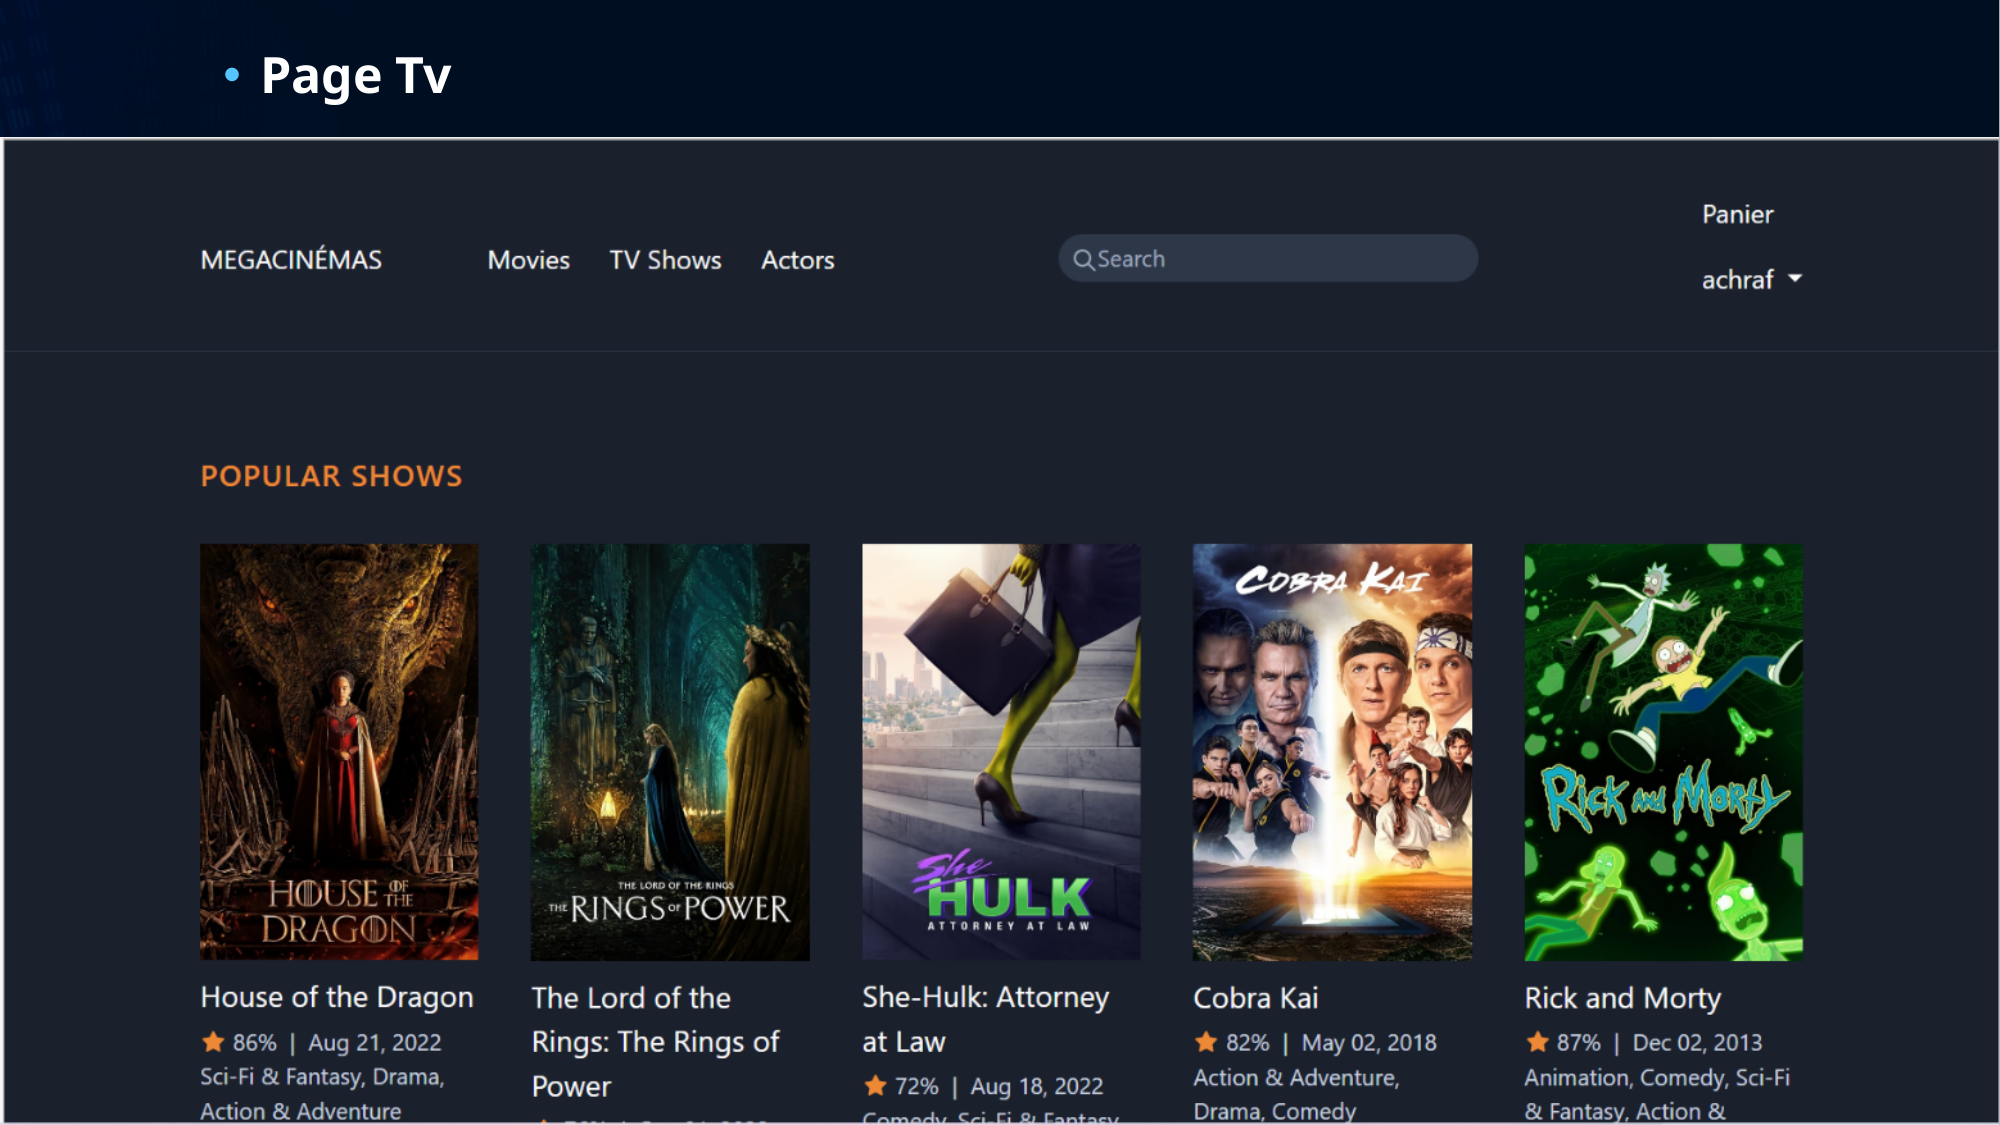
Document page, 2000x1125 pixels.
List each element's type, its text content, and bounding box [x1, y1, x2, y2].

picture [0, 0, 2000, 1125]
list Page Tv [208, 42, 1707, 137]
